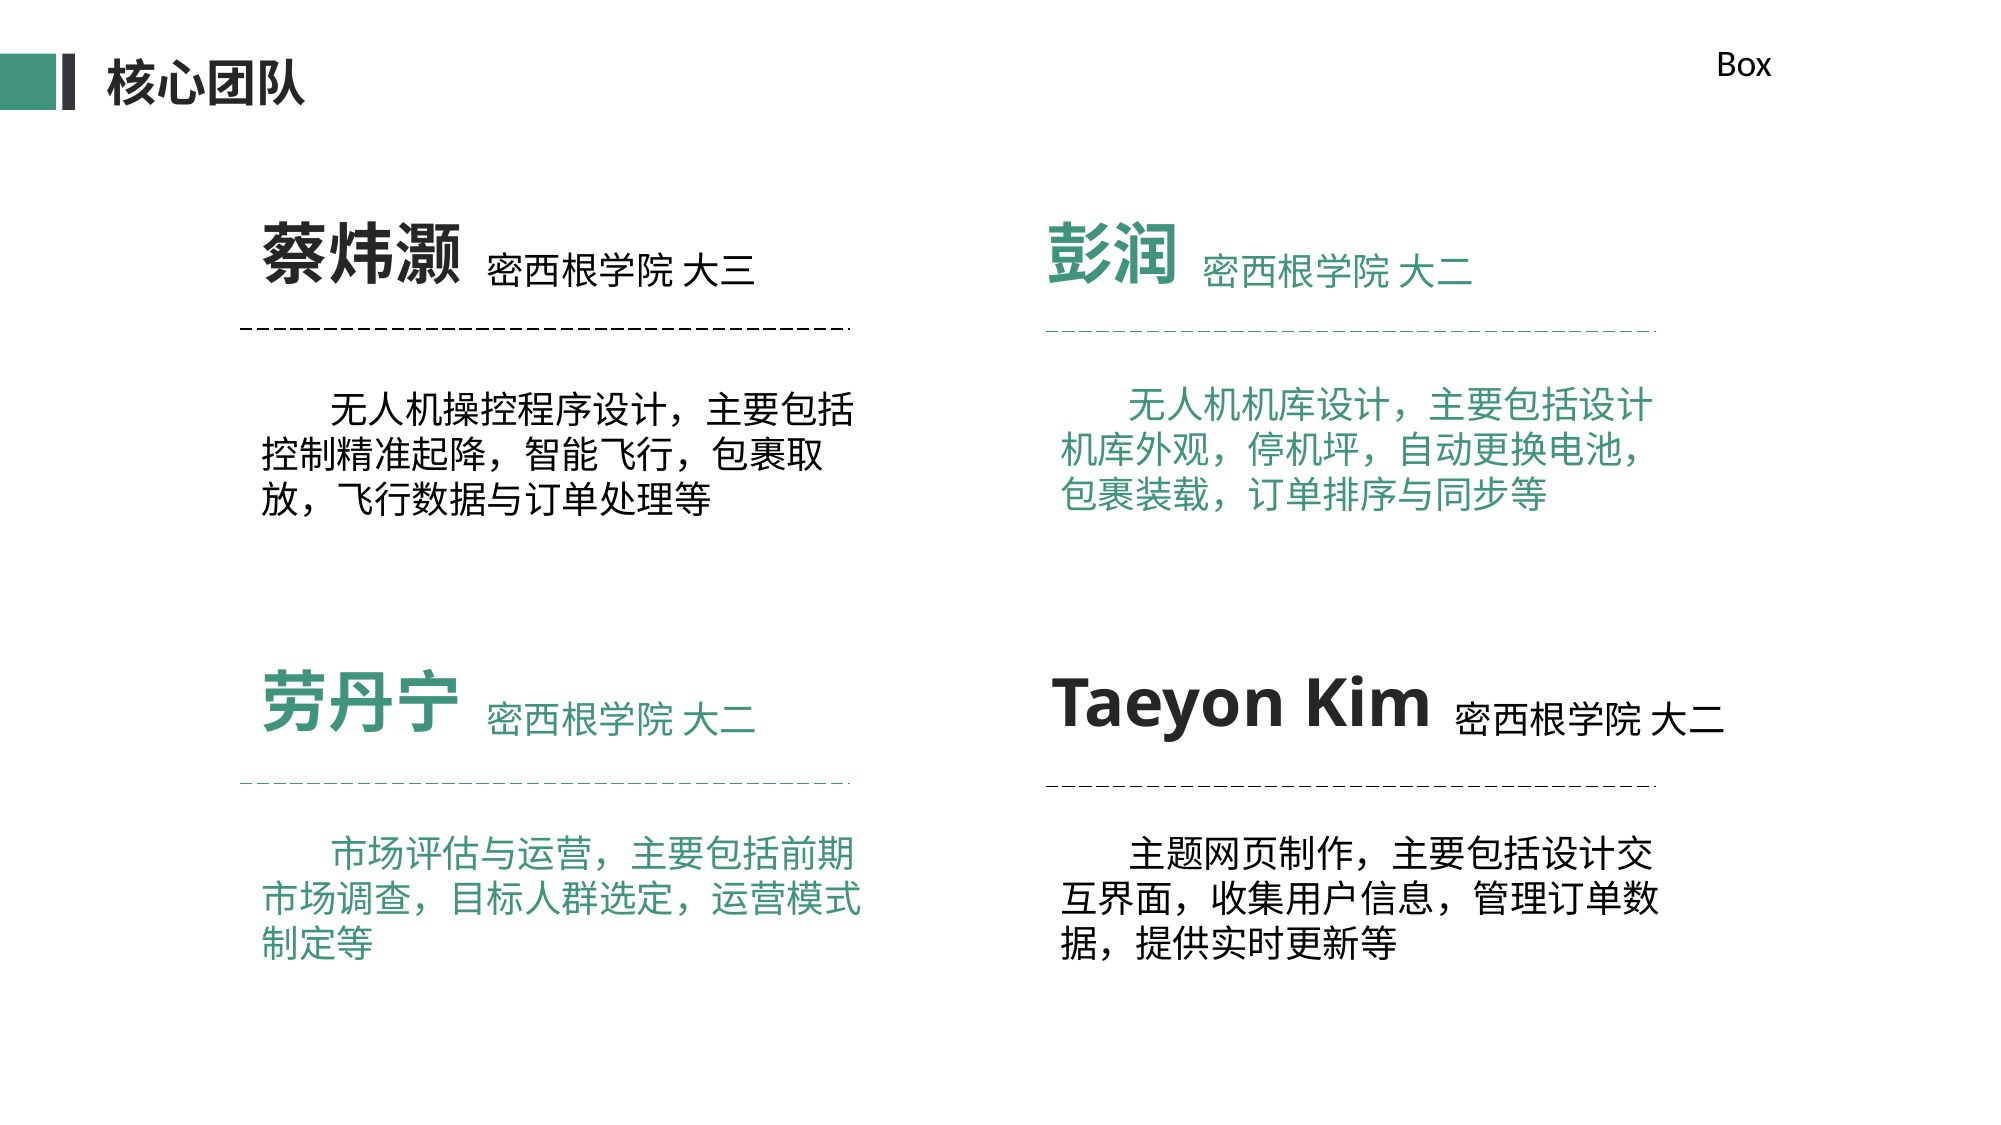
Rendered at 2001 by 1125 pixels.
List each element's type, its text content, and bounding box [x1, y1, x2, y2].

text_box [0, 53, 76, 111]
text_box 主题网页制作，主要包括设计交互界面，收集用户信息，管理订单数据，提供实时更新等 [1045, 822, 1677, 973]
text_box 密西根学院 大二 [471, 688, 827, 748]
text_box 市场评估与运营，主要包括前期市场调查，目标人群选定，运营模式制定等 [247, 822, 878, 973]
text_box Taeyon Kim [1036, 652, 1449, 748]
text_box Box [1701, 31, 1990, 92]
text_box 无人机机库设计，主要包括设计机库外观，停机坪，自动更换电池，包裹装载，订单排序与同步等 [1045, 374, 1677, 524]
text_box 蔡炜灏 [247, 204, 621, 300]
text_box 核心团队 [92, 43, 547, 119]
text_box 密西根学院 大二 [1188, 240, 1543, 301]
text_box 密西根学院 大三 [471, 239, 827, 300]
text_box 彭润 [1031, 204, 1217, 300]
text_box 密西根学院 大二 [1440, 688, 1795, 748]
text_box 劳丹宁 [247, 652, 485, 748]
text_box 无人机操控程序设计，主要包括控制精准起降，智能飞行，包裹取放，飞行数据与订单处理等 [247, 378, 878, 529]
